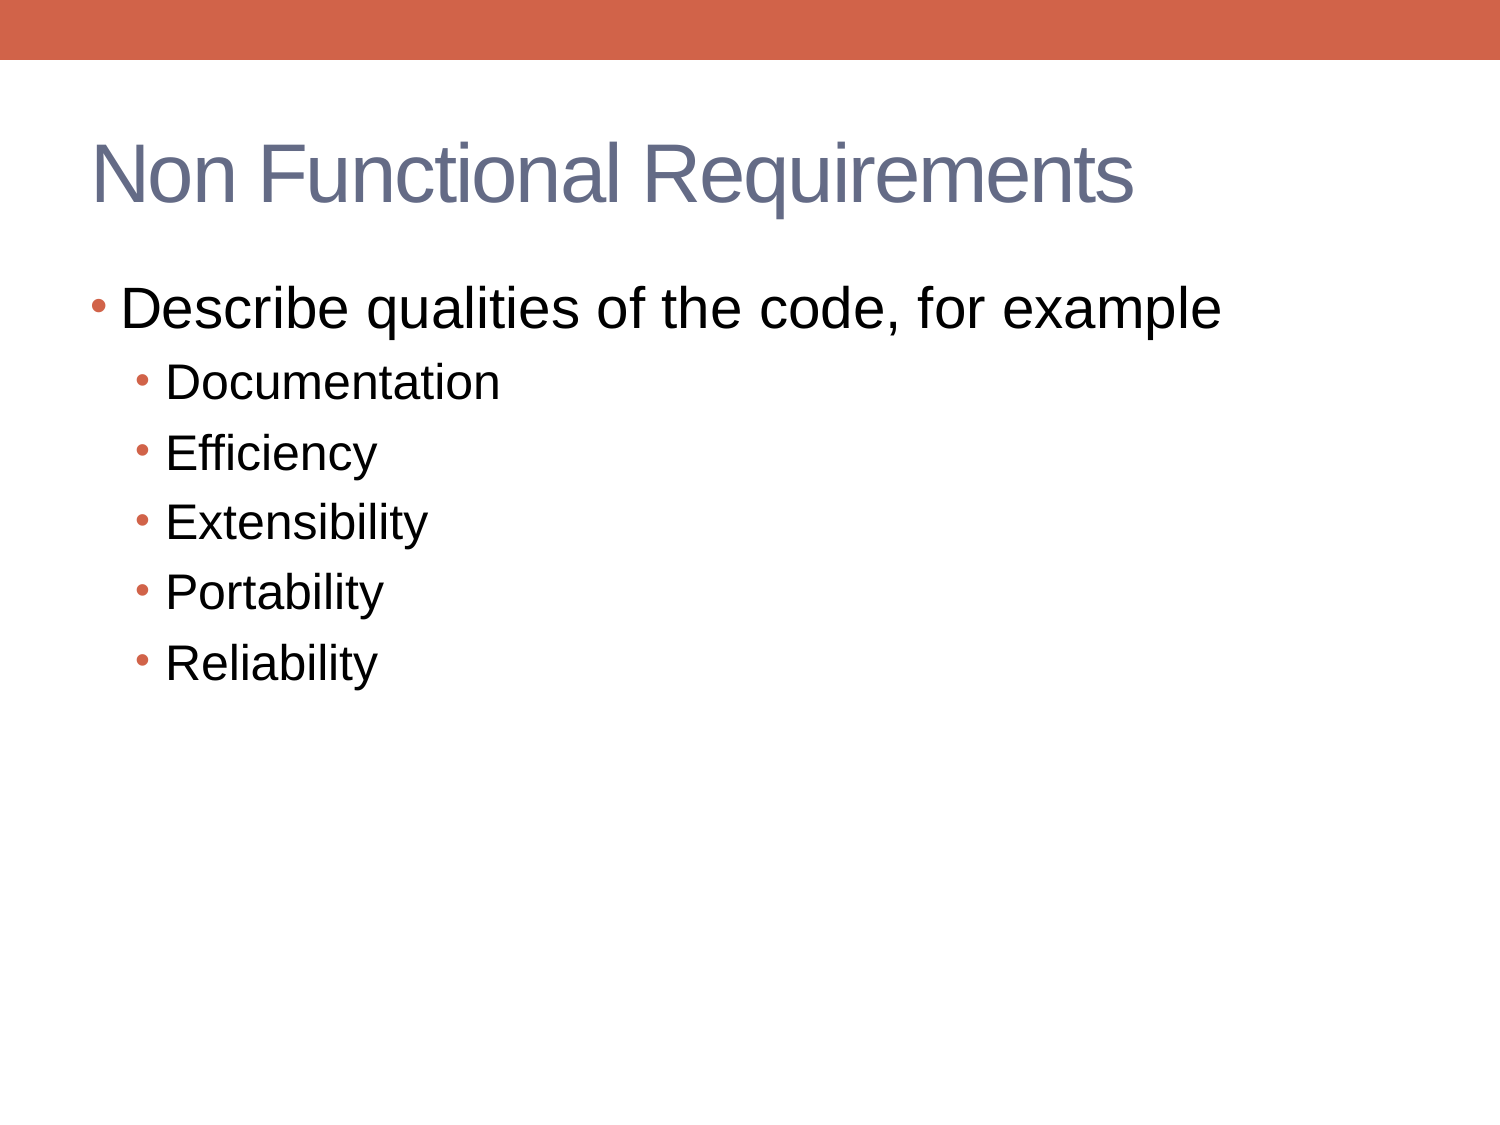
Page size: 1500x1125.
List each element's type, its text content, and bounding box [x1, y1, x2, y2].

title Non Functional Requirements [75, 87, 1425, 250]
list Describe qualities of the code, for example Documentation Efficiency Extensibility Portability Reliability [75, 262, 1425, 1063]
